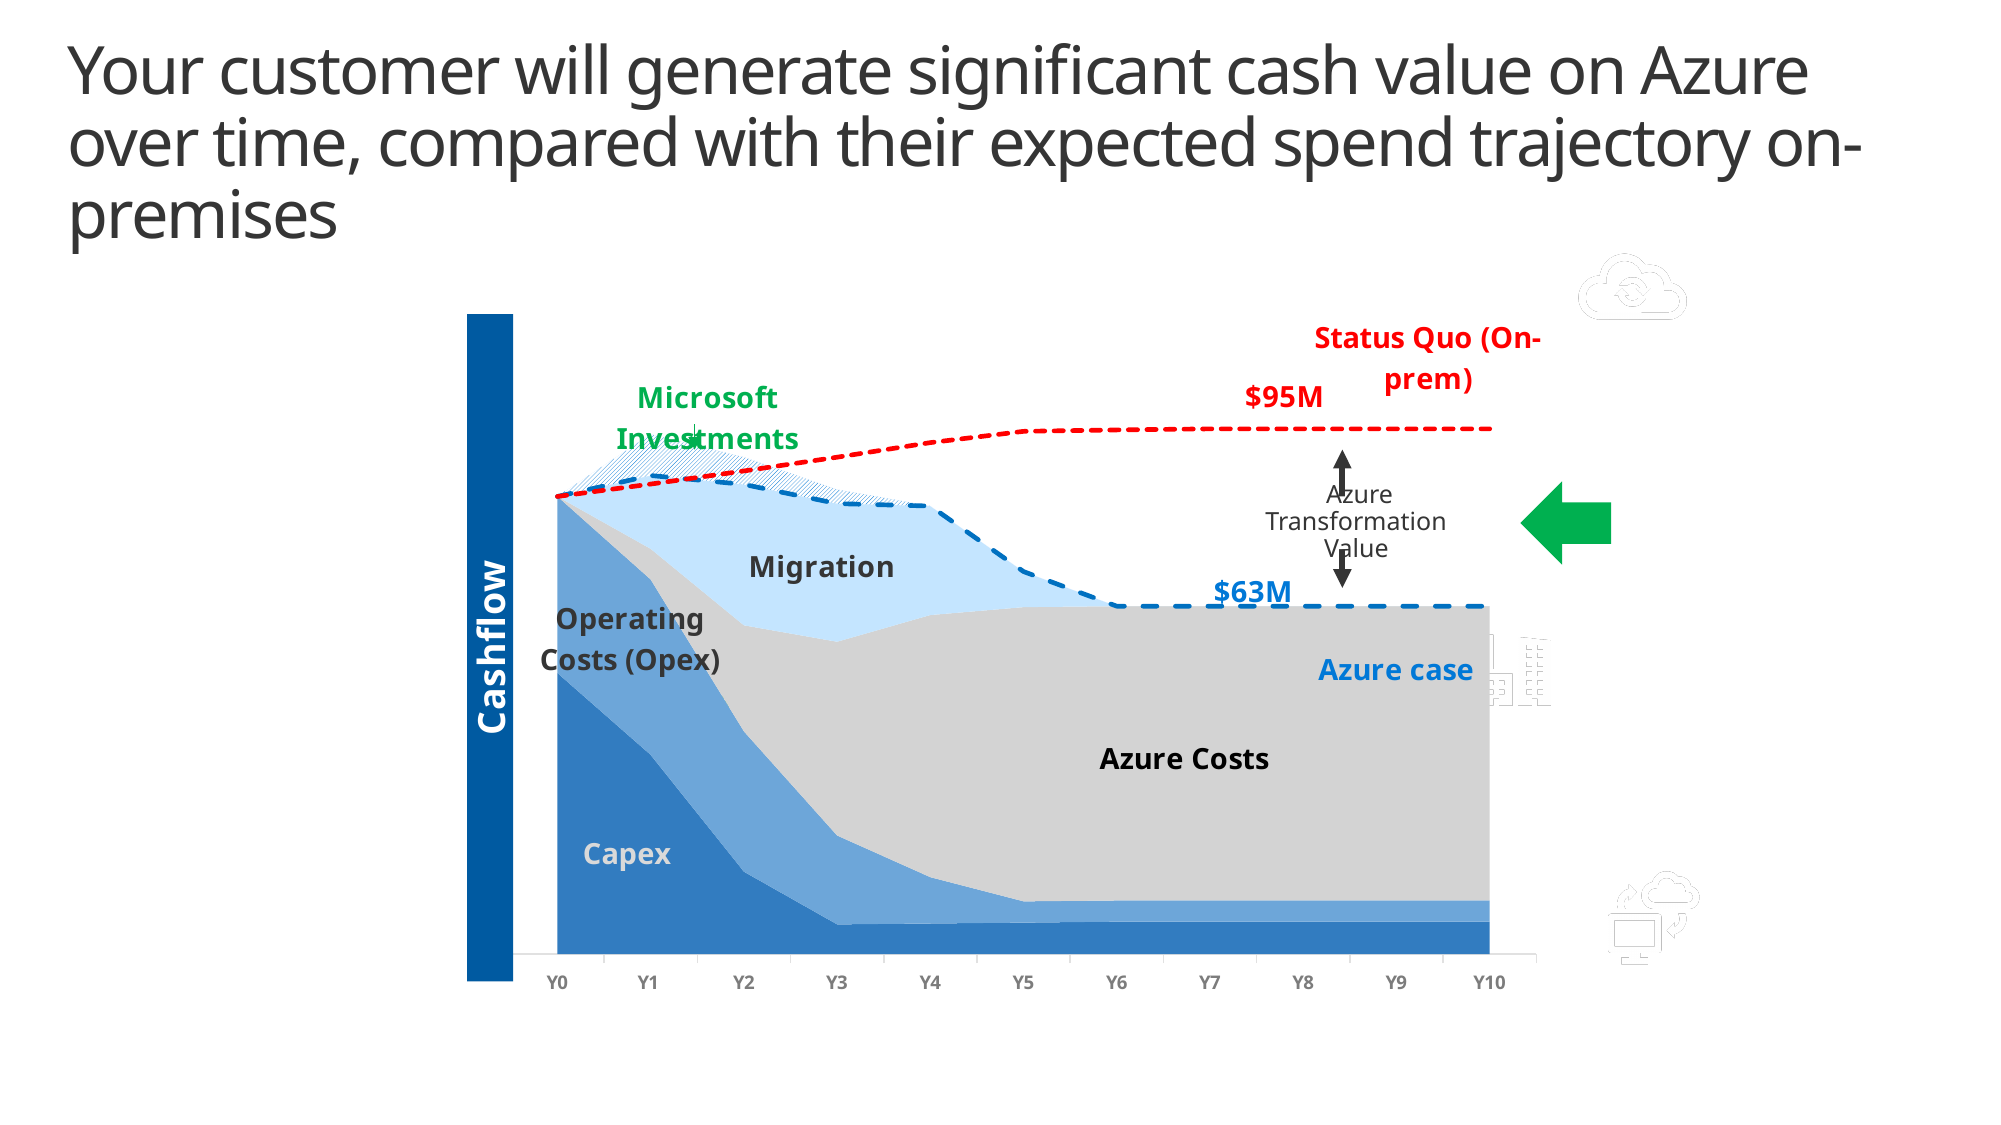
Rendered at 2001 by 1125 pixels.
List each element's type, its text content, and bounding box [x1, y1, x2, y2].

title Your customer will generate significant cash value on Azure over time, compared with their expected spend trajectory on-premises [43, 22, 1956, 170]
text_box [351, 210, 1712, 1107]
